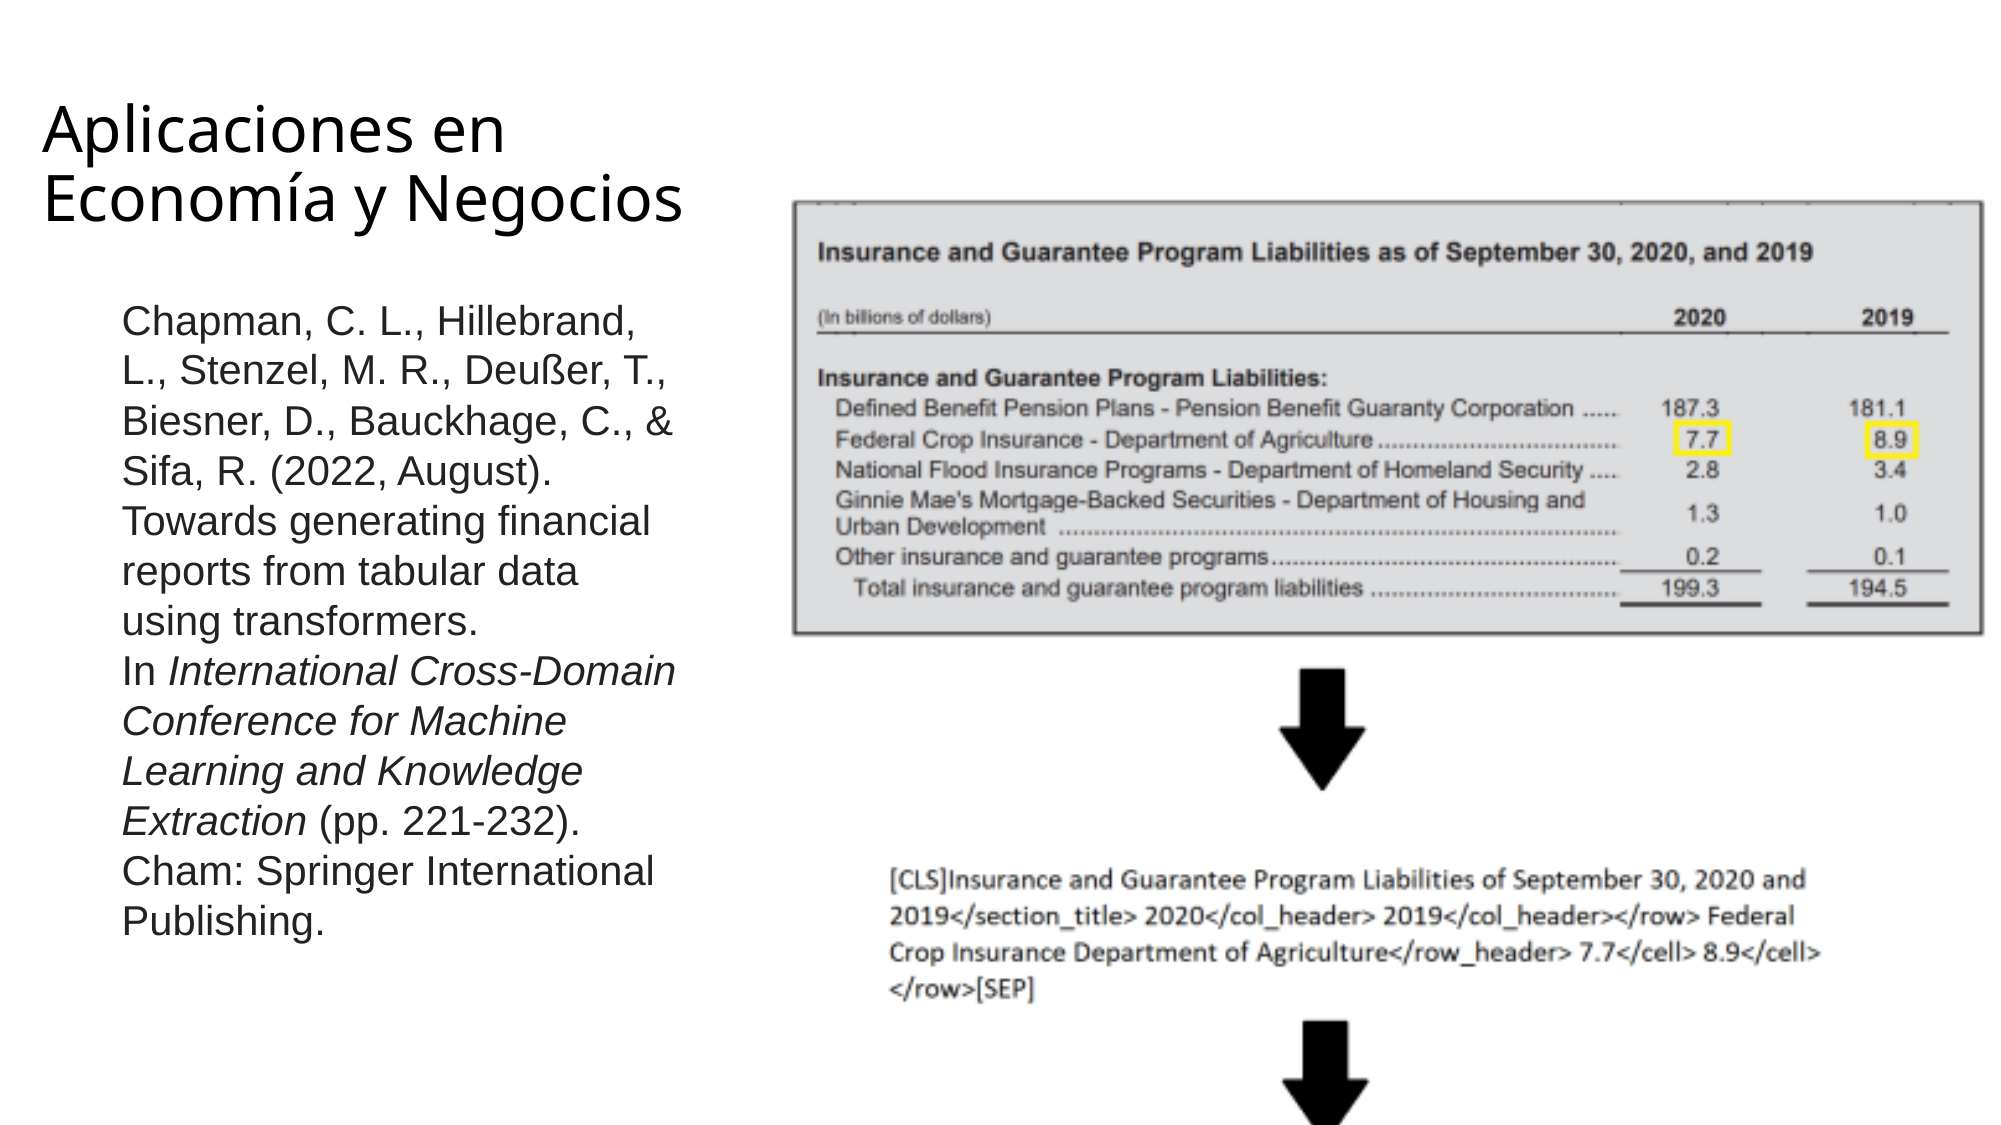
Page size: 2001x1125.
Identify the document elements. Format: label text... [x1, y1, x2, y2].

picture [691, 139, 2000, 1125]
title Aplicaciones en Economía y Negocios [27, 88, 1753, 243]
text_box Chapman, C. L., Hillebrand, L., Stenzel, M. R., Deußer, T., Biesner, D., Bauckhage, C., & Sifa, R. (2022, August). Towards generating financial reports from tabular data using transformers. In International Cross-Domain Conference for Machine Learning and Knowledge Extraction (pp. 221-232). Cham: Springer International Publishing. [106, 286, 691, 951]
